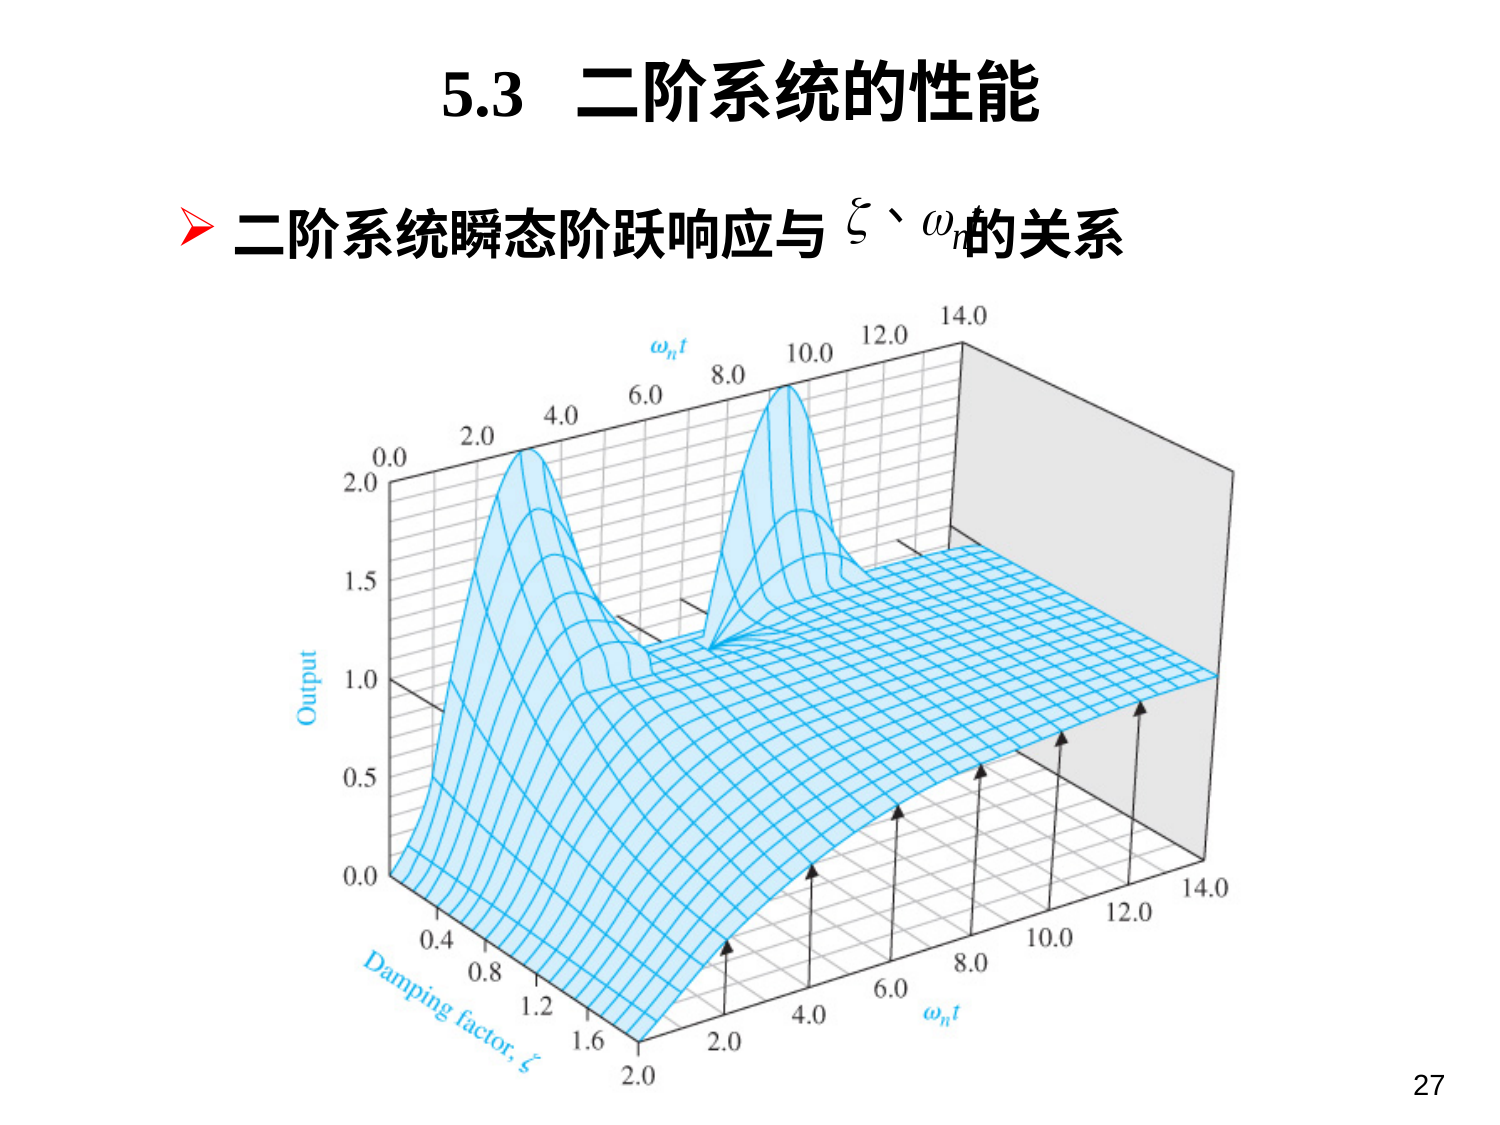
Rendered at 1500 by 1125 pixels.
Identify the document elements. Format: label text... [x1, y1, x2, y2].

text_box 二阶系统瞬态阶跃响应与 的关系 [161, 160, 1321, 303]
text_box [838, 182, 997, 262]
text_box 27 [1376, 1058, 1461, 1105]
picture [289, 284, 1249, 1105]
text_box 5.3 二阶系统的性能 [322, 42, 1161, 138]
